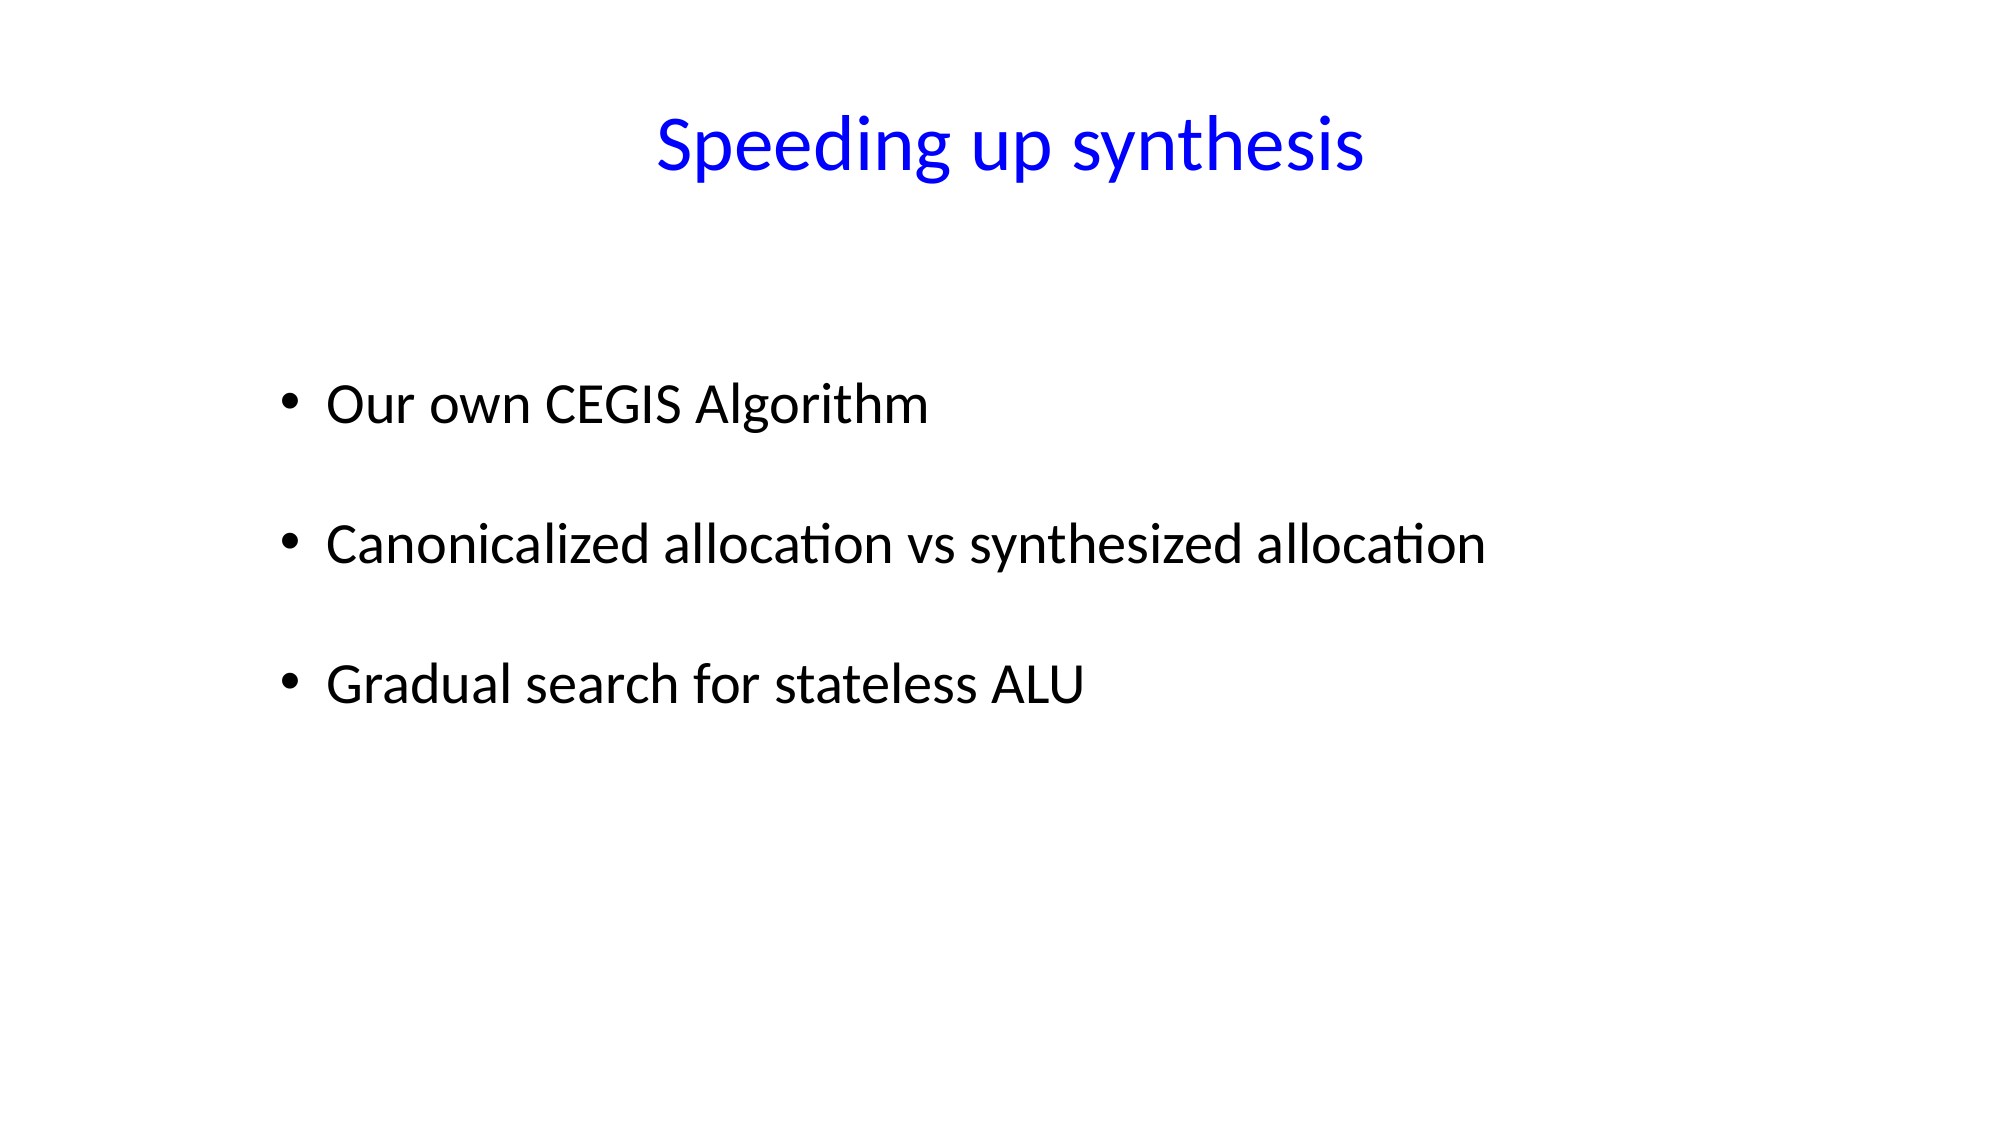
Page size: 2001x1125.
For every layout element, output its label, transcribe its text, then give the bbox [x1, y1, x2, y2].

text_box Speeding up synthesis [48, 45, 1975, 233]
text_box Our own CEGIS Algorithm Canonicalized allocation vs synthesized allocation Gradual search for stateless ALU [265, 287, 1735, 723]
text_box [133, 264, 925, 453]
